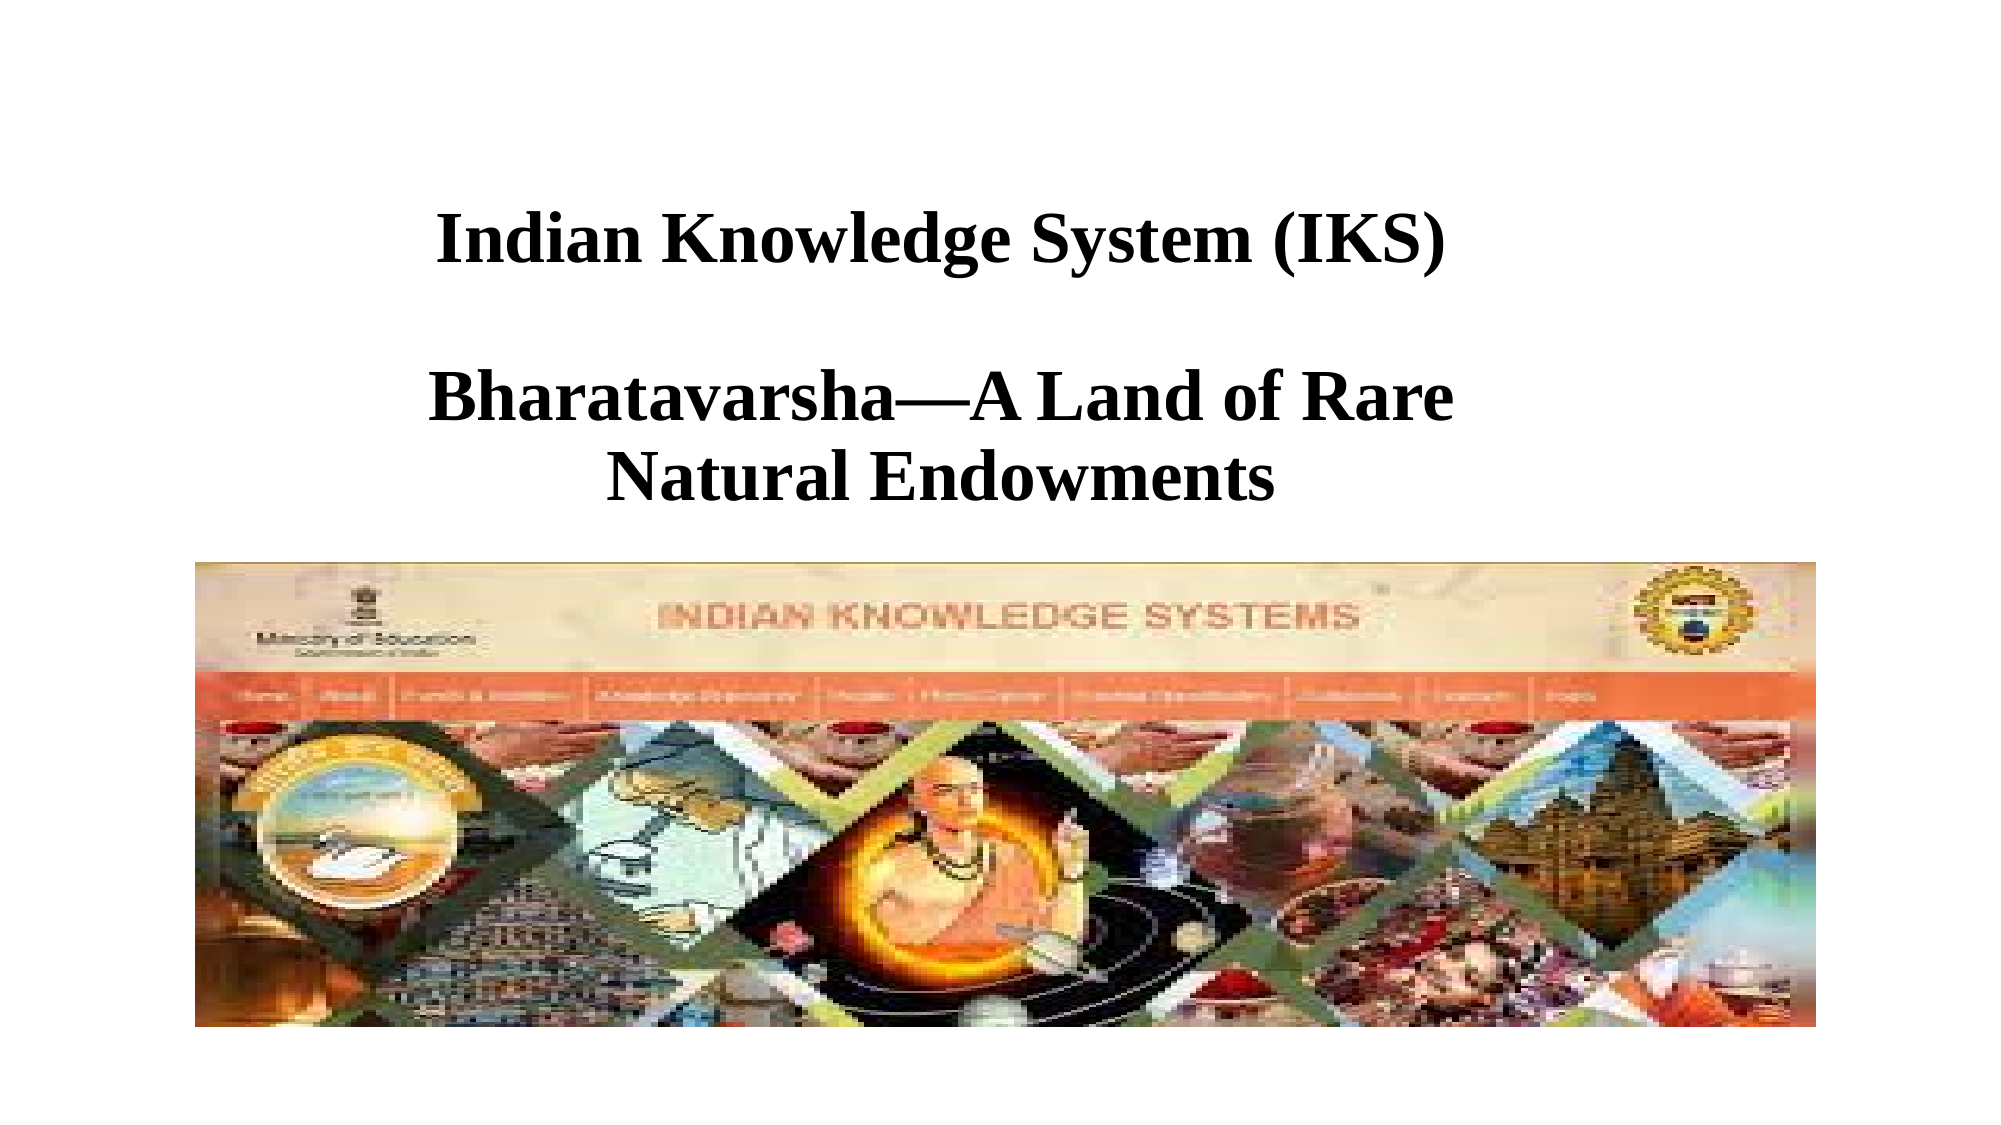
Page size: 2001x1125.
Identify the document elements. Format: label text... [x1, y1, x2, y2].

picture [195, 562, 1816, 1027]
title Indian Knowledge System (IKS) Bharatavarsha—A Land of Rare Natural Endowments [285, 127, 1598, 562]
